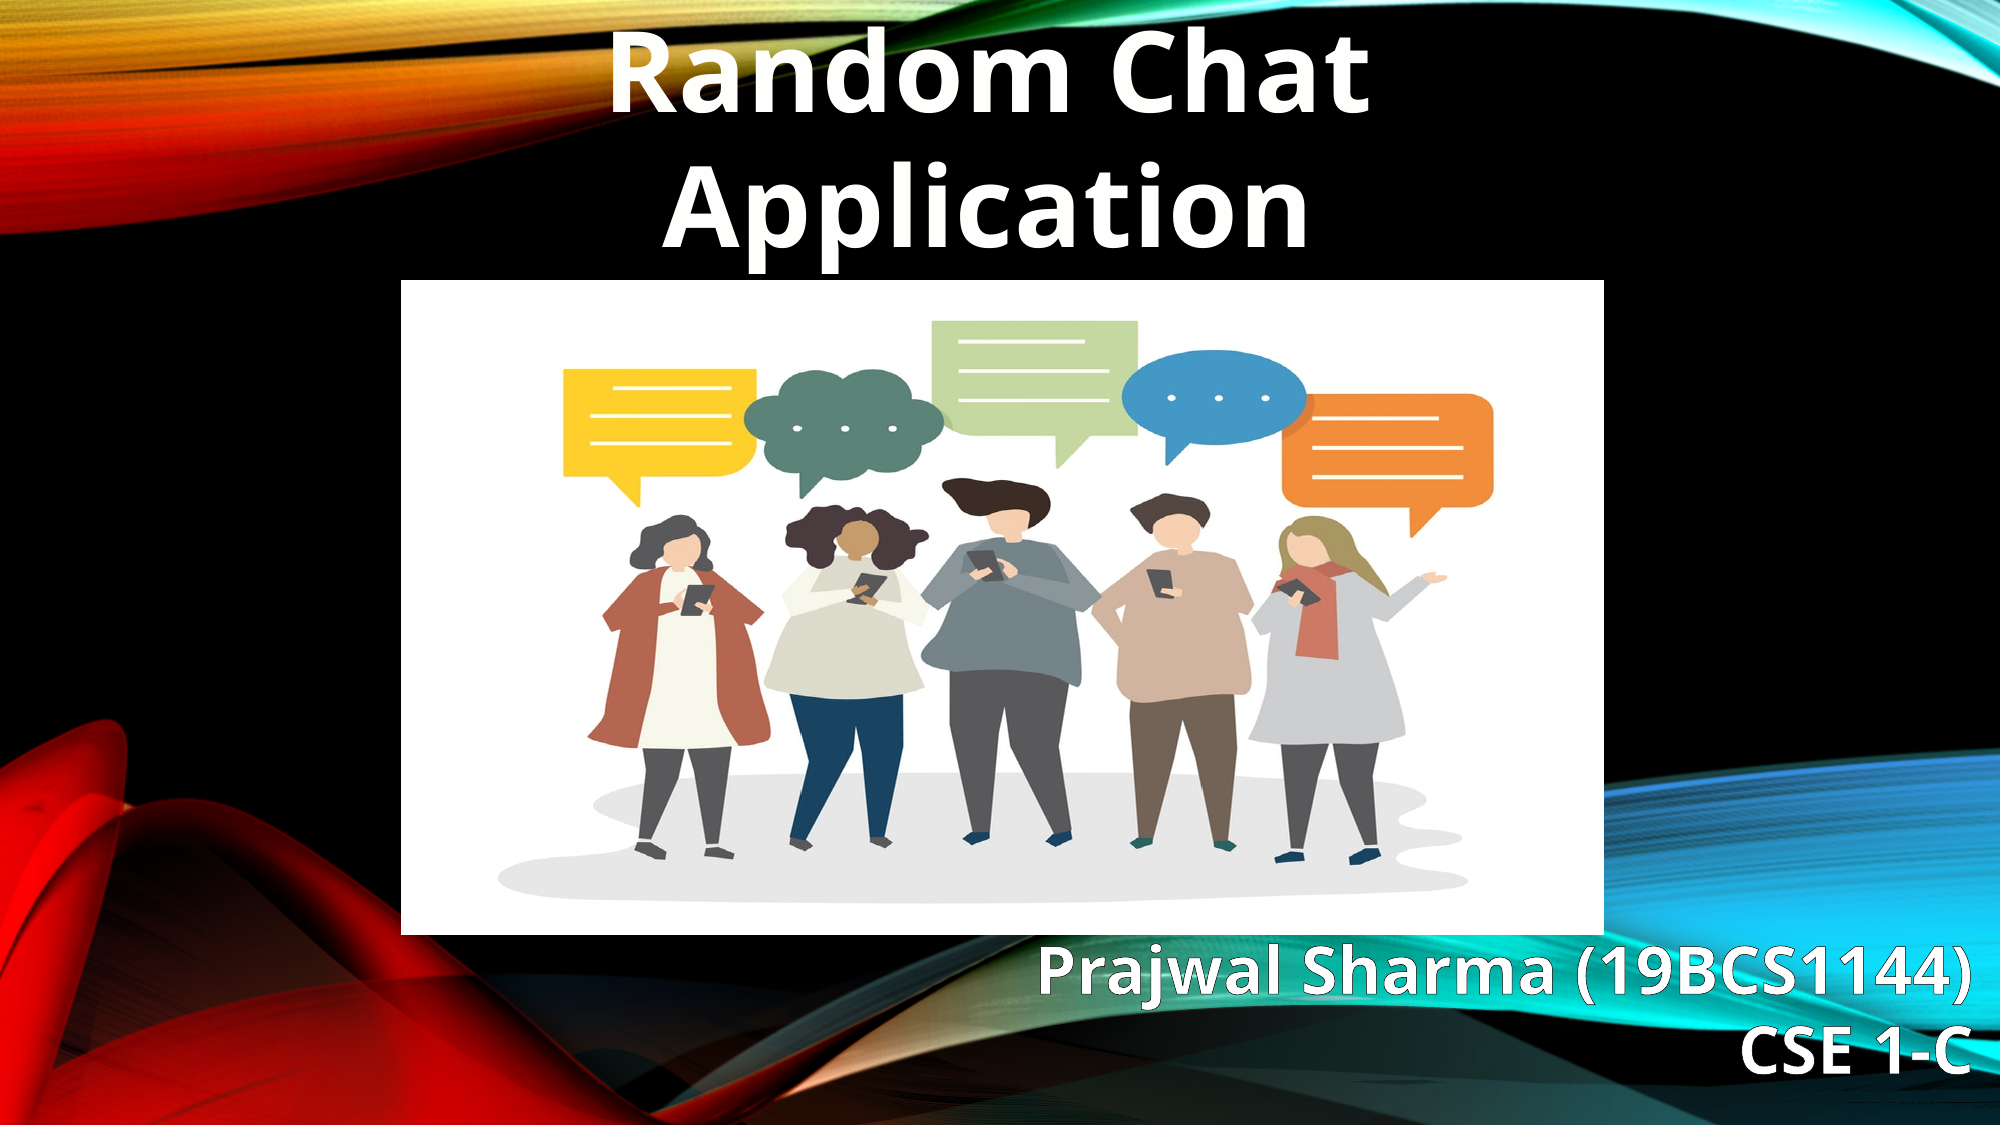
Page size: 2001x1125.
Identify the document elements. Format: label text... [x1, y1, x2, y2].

text_box Prajwal Sharma (19BCS1144) CSE 1-C [1019, 919, 1990, 1095]
text_box Random Chat Application [588, 0, 1389, 278]
picture [1389, 0, 2000, 237]
picture [0, 279, 2000, 1125]
picture [0, 0, 588, 237]
